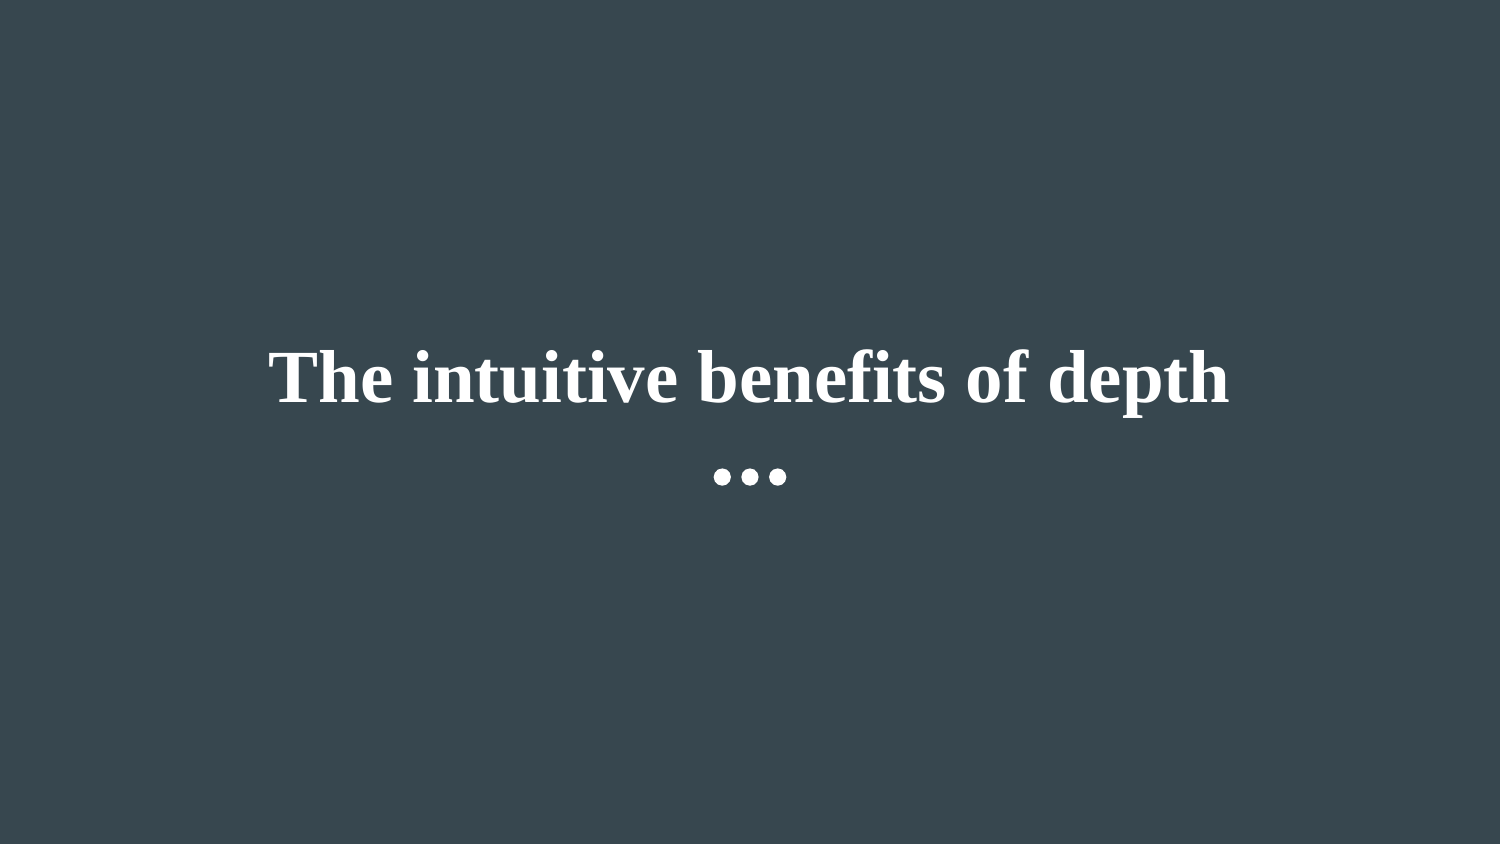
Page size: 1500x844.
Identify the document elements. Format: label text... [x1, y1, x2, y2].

title The intuitive benefits of depth [51, 122, 1449, 432]
